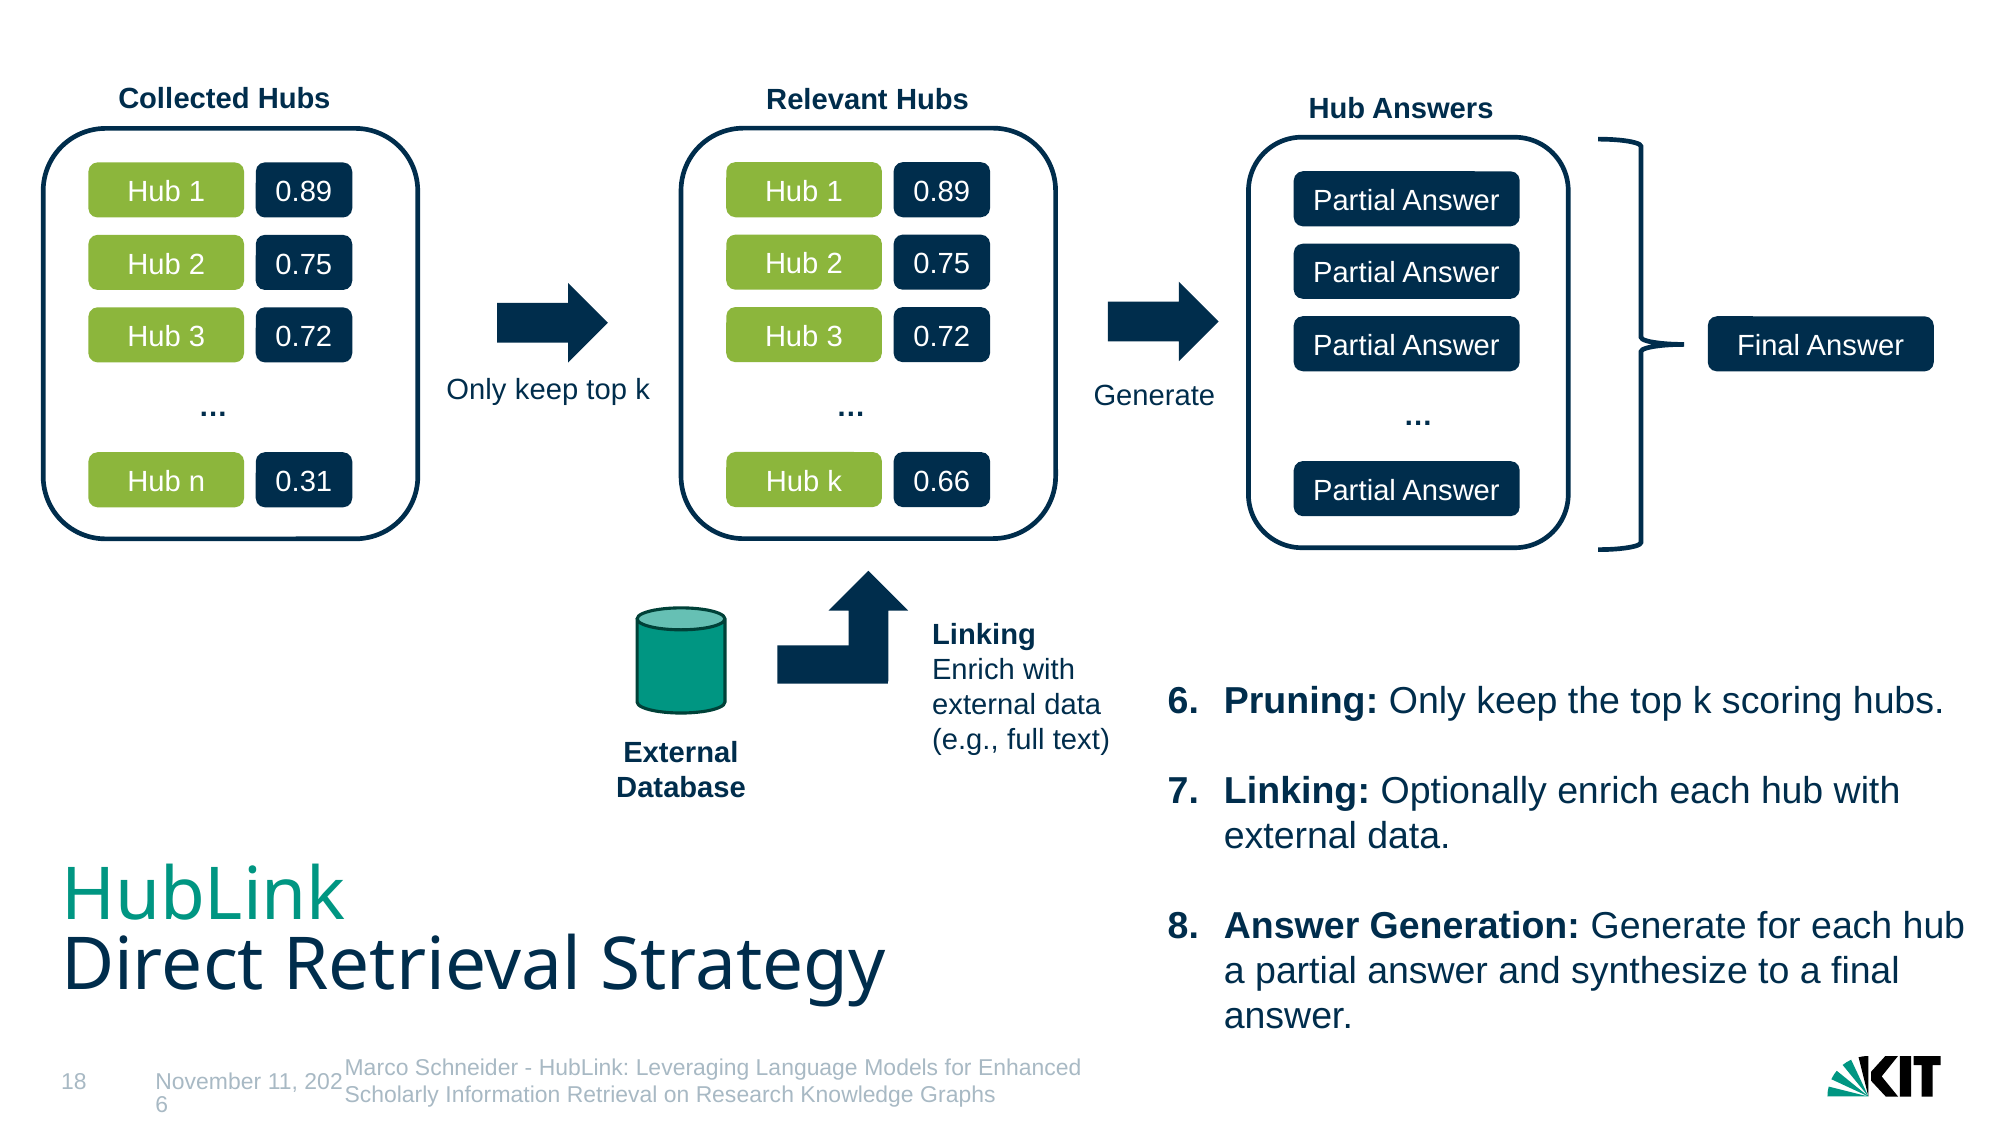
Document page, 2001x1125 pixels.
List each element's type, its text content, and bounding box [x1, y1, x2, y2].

text_box Collected Hubs [103, 71, 433, 122]
text_box Hub Answers [1293, 82, 1579, 133]
text_box Generate [1078, 368, 1492, 419]
text_box [41, 126, 420, 541]
text_box Linking Enrich with external data (e.g., full text) [917, 607, 1330, 763]
slide_number 18 [60, 1029, 156, 1125]
text_box [776, 644, 890, 685]
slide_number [156, 1029, 344, 1125]
text_box Pruning: Only keep the top k scoring hubs. Linking: Optionally enrich each hub with external data. Answer Generation: Generate for each hub a partial answer and synthesize to a final answer. [1152, 668, 1984, 1044]
text_box [1598, 138, 1685, 551]
text_box [824, 568, 912, 644]
text_box Final Answer [1707, 316, 1934, 372]
text_box [495, 279, 611, 362]
text_box Relevant Hubs [751, 73, 1036, 123]
text_box [679, 126, 1058, 541]
text_box [635, 606, 727, 715]
text_box Only keep top k [431, 362, 679, 413]
text_box [1246, 135, 1570, 550]
footer Marco Schneider - HubLink: Leveraging Language Models for Enhanced Scholarly Information Retrieval on Research Knowledge Graphs [344, 1029, 1095, 1125]
text_box External Database [538, 725, 824, 811]
title HubLink Direct Retrieval Strategy [60, 863, 983, 1029]
text_box [1106, 277, 1221, 366]
